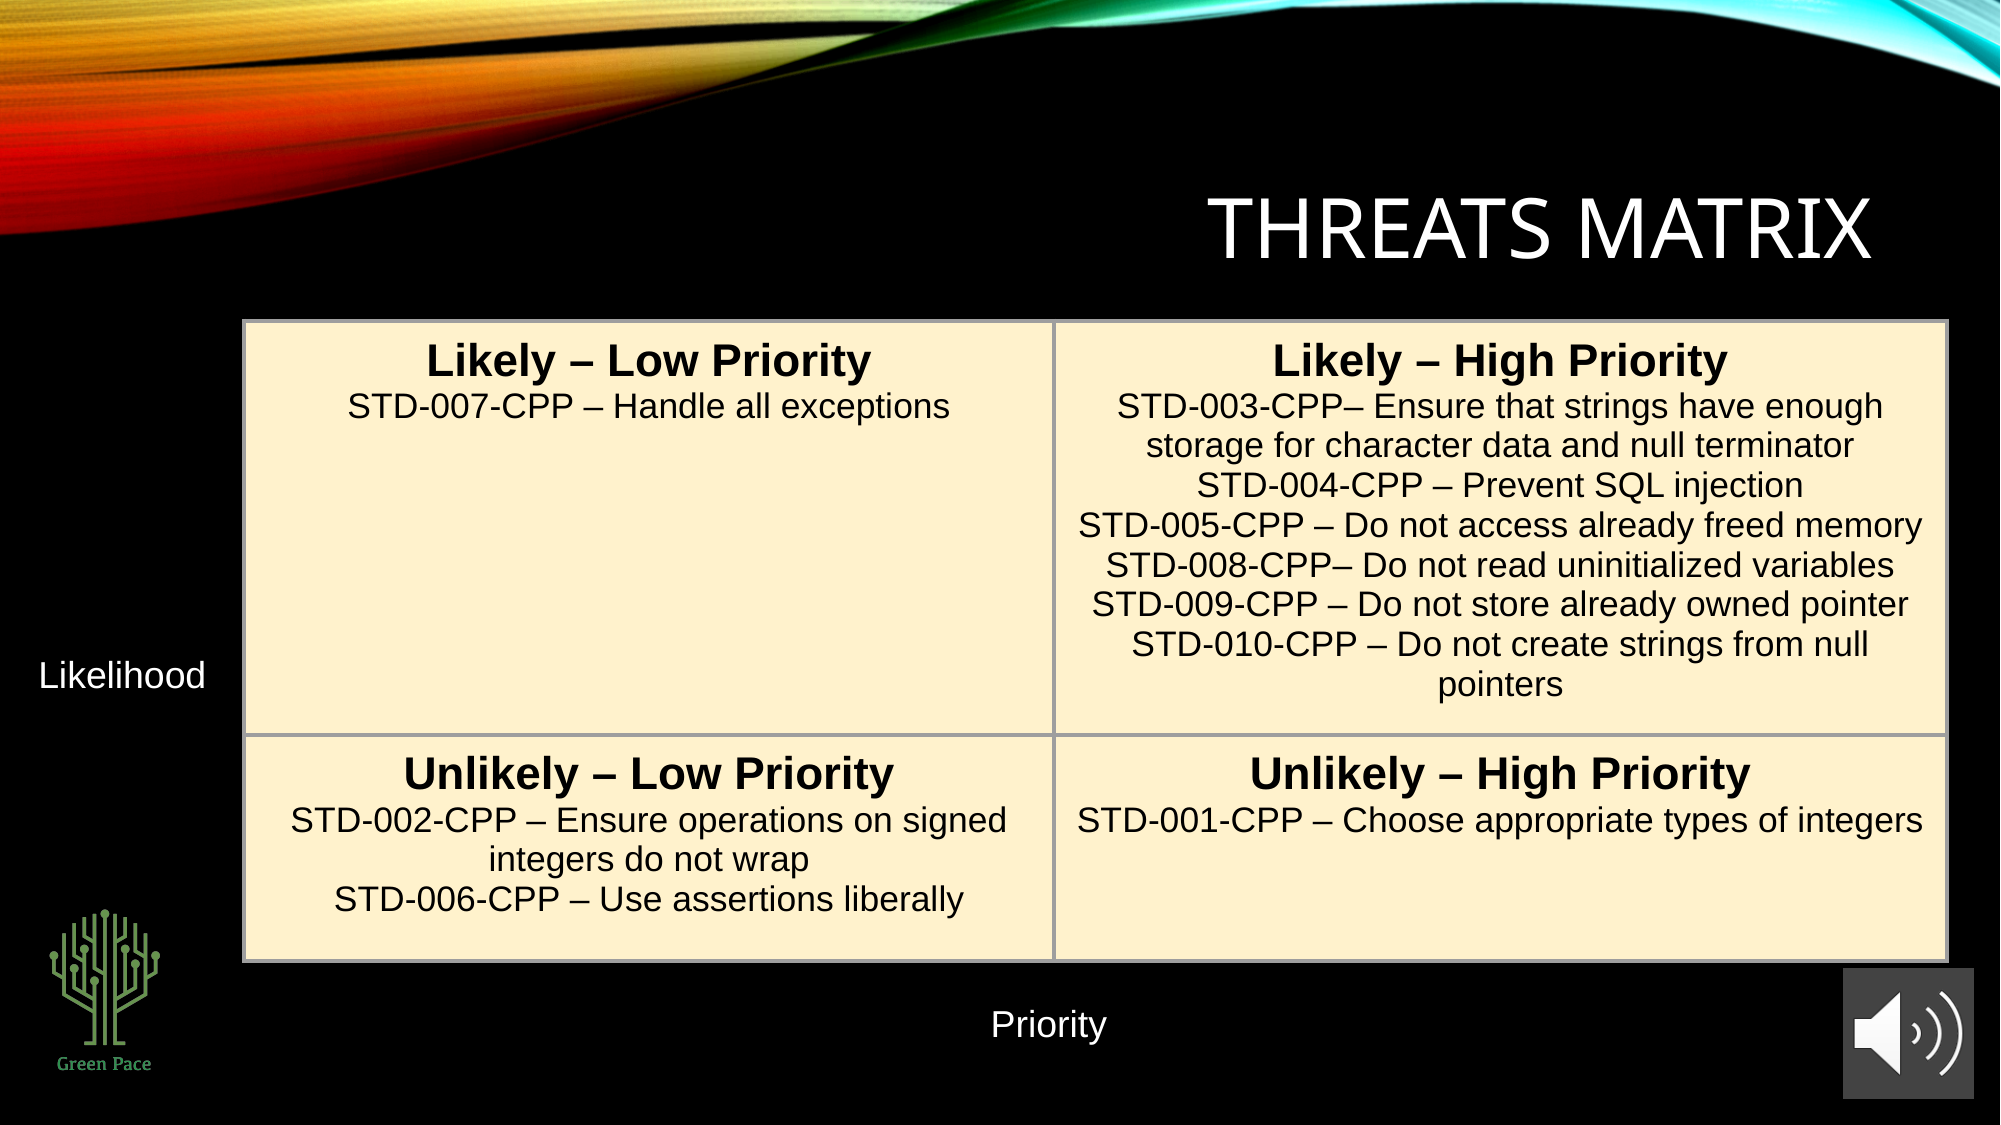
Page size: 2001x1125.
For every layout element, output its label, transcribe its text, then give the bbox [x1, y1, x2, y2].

picture [0, 0, 2000, 237]
text_box Likelihood [23, 644, 222, 704]
picture [31, 898, 178, 1088]
picture [1841, 966, 1976, 1101]
title THREATS MATRIX [474, 125, 1888, 319]
text_box Priority [975, 992, 1123, 1053]
table_header Likely – High Priority STD-003-CPP– Ensure that strings have enough storage for character data and null terminator STD-004-CPP – Prevent SQL injection STD-005-CPP – Do not access already freed memory STD-008-CPP– Do not read uninitialized variables STD-009-CPP – Do not store already owned pointer STD-010-CPP – Do not create strings from null pointers [1056, 323, 1945, 733]
table_header Likely – Low Priority STD-007-CPP – Handle all exceptions [246, 323, 1052, 733]
table_cell Unlikely – Low Priority STD-002-CPP – Ensure operations on signed integers do not wrap STD-006-CPP – Use assertions liberally [246, 737, 1052, 959]
table_cell Unlikely – High Priority STD-001-CPP – Choose appropriate types of integers [1056, 737, 1945, 959]
